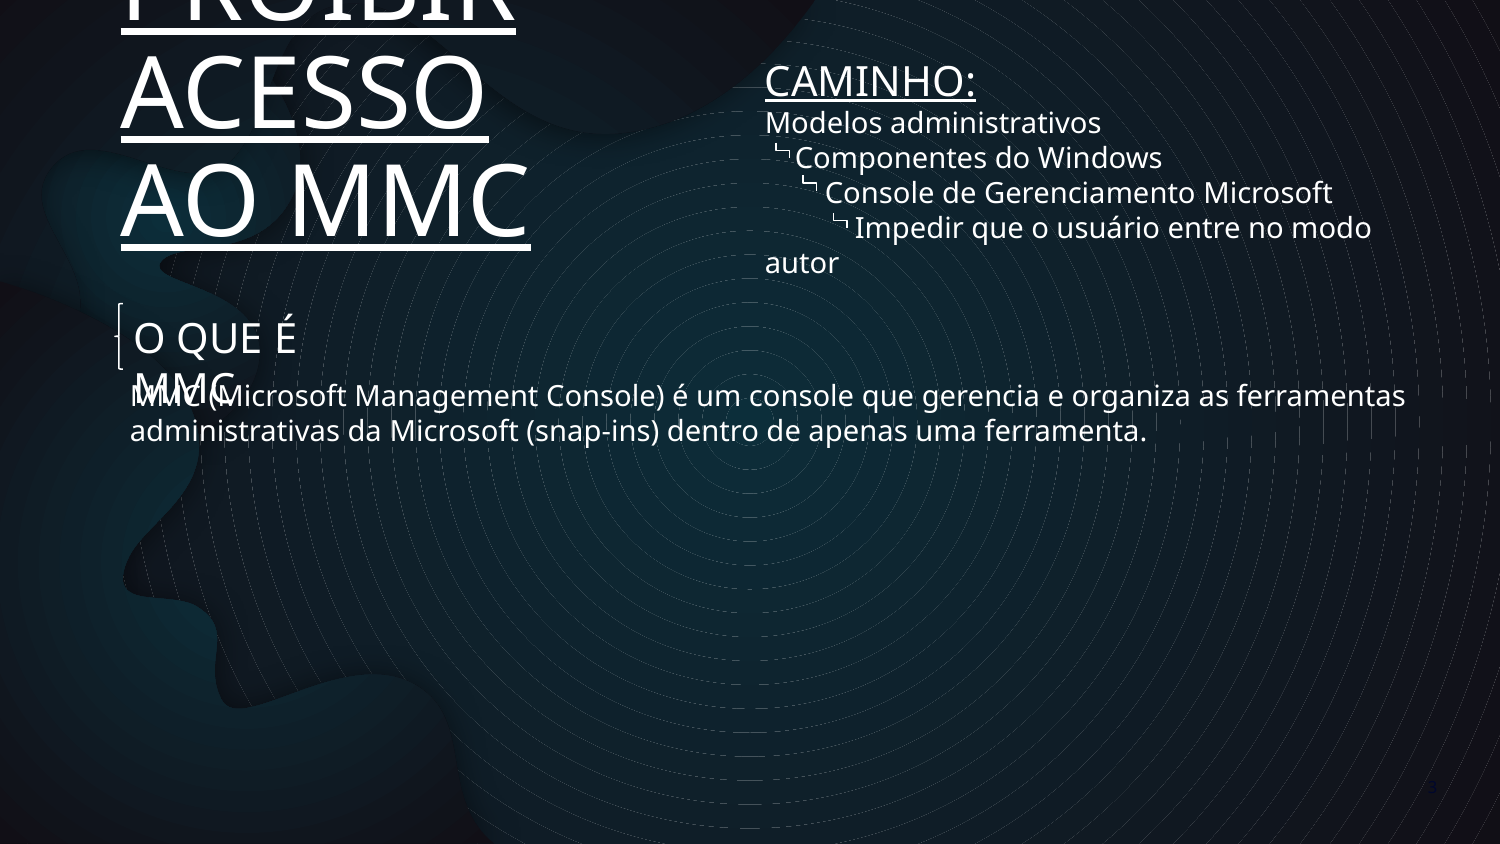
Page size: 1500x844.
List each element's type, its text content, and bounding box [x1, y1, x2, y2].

text_box O QUE É MMC [123, 304, 353, 370]
title PROIBIR ACESSO AO MMC [109, 37, 709, 264]
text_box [774, 143, 791, 158]
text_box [801, 176, 818, 191]
text_box [114, 302, 123, 370]
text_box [832, 213, 849, 228]
text_box MMC (Microsoft Management Console) é um console que gerencia e organiza as ferramentas administrativas da Microsoft (snap-ins) dentro de apenas uma ferramenta. [114, 370, 1451, 455]
text_box CAMINHO: Modelos administrativos Componentes do Windows Console de Gerenciamento Microsoft Impedir que o usuário entre no modo autor [750, 46, 1457, 287]
